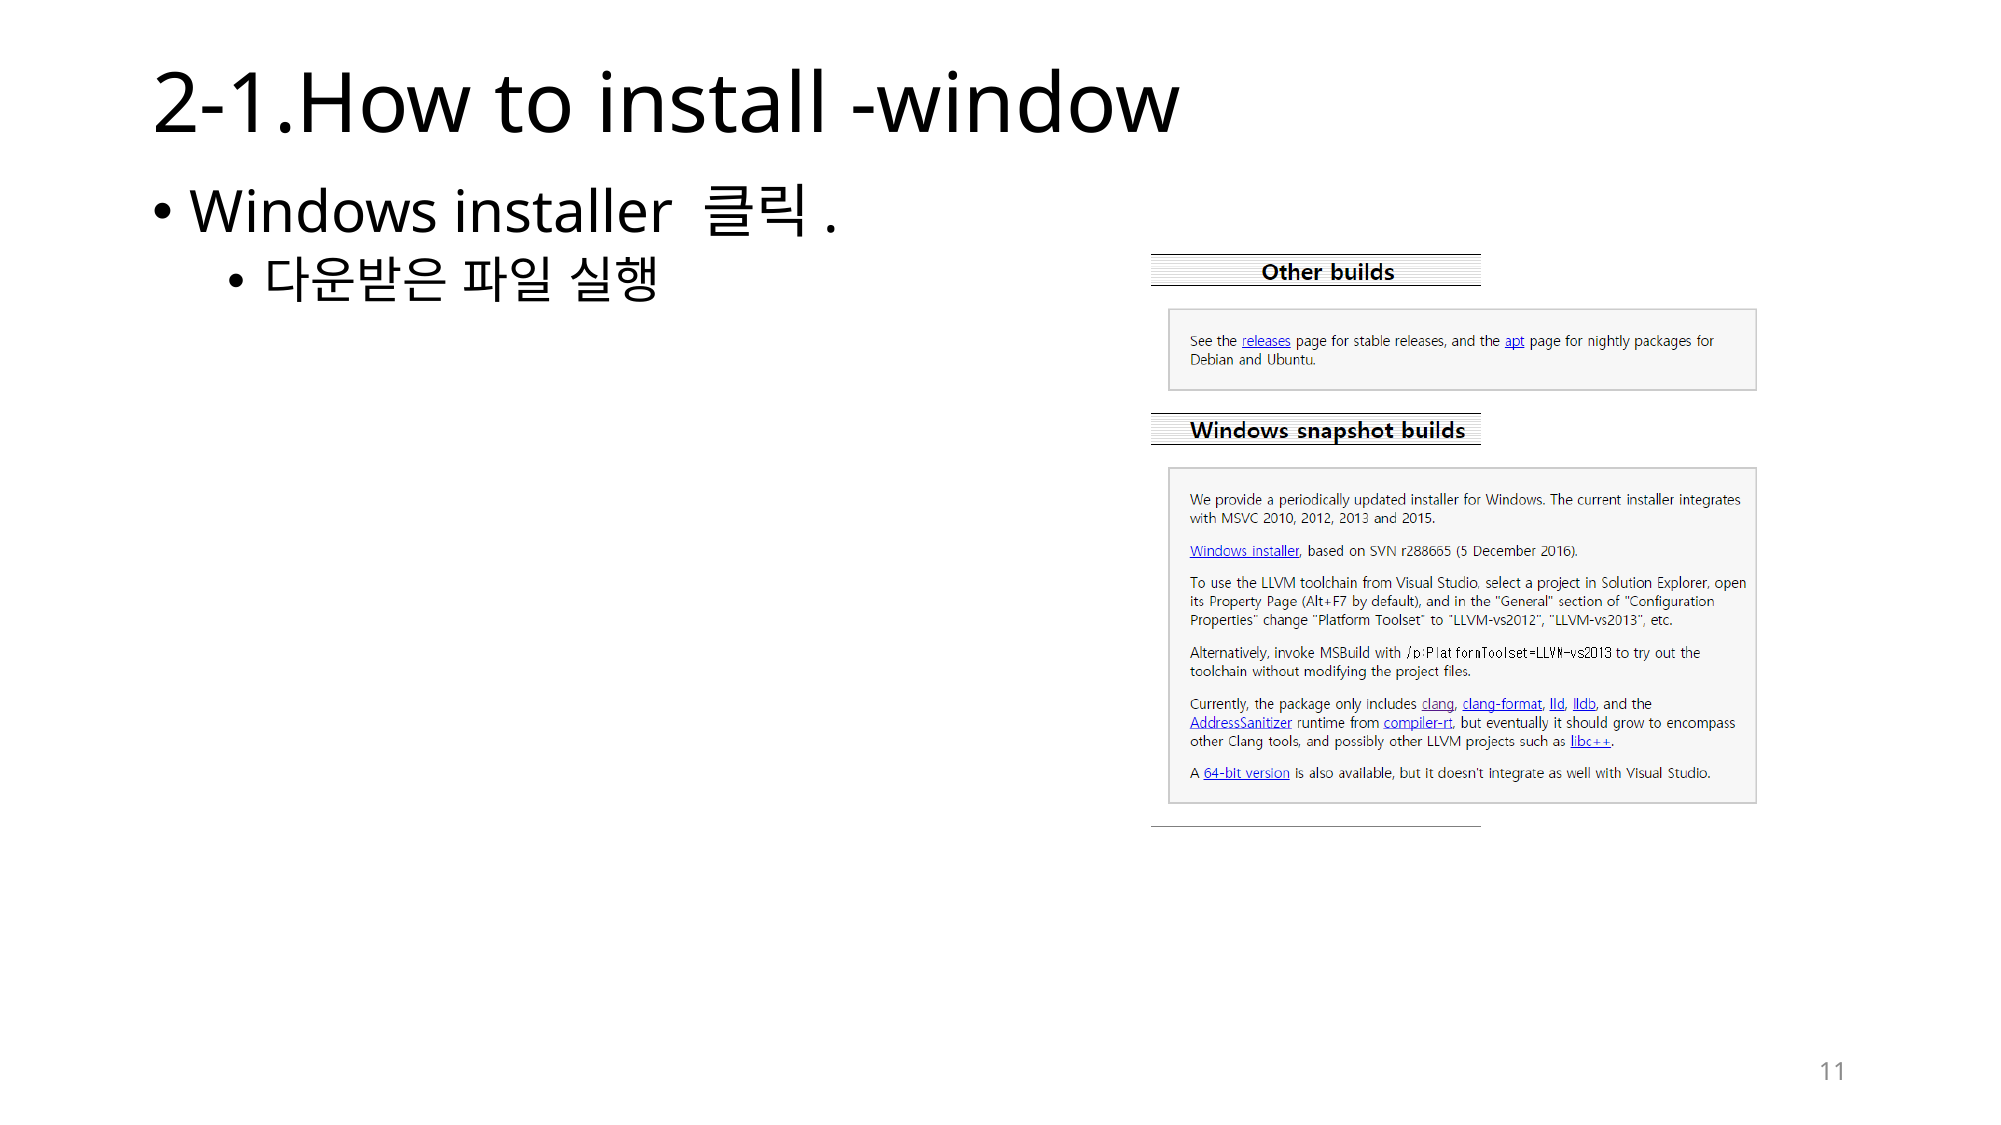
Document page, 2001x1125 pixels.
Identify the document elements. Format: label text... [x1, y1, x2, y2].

picture [1105, 252, 1783, 827]
slide_number 11 [1412, 1042, 1863, 1103]
list Windows installer 클릭. 다운받은 파일 실행 [137, 174, 1863, 1014]
title 2-1.How to install -window [137, 59, 1863, 153]
